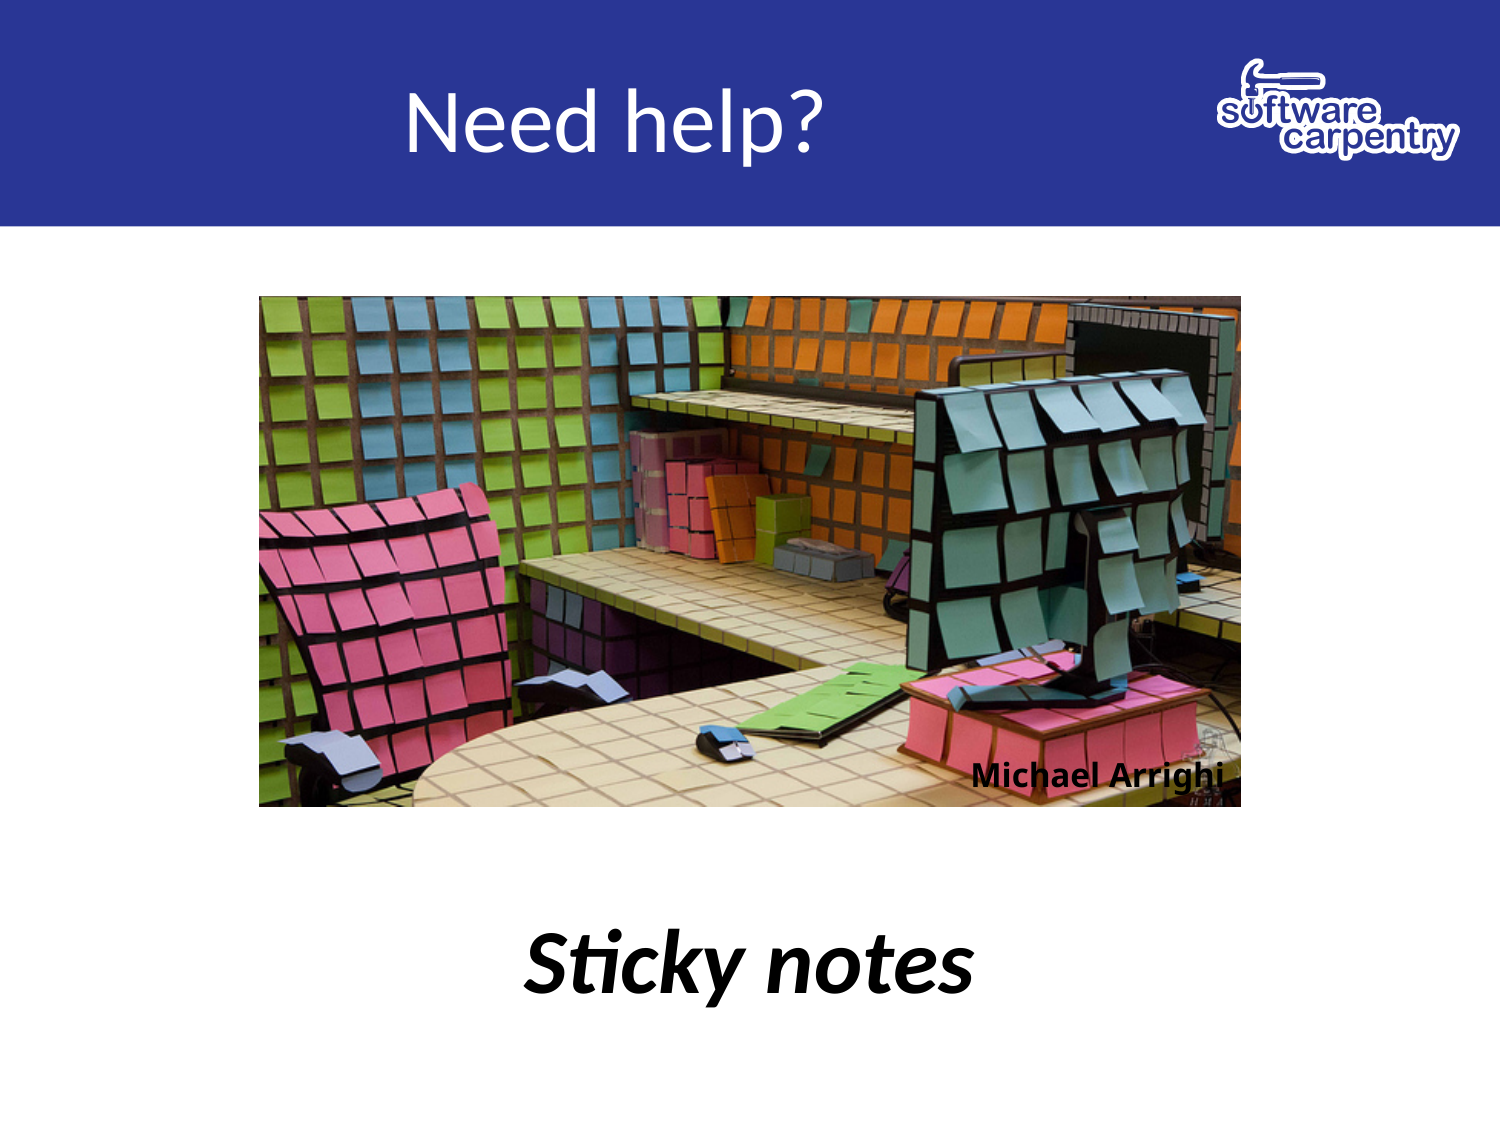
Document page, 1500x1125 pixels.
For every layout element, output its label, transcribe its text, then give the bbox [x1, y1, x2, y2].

text_box Sticky notes [0, 894, 1500, 1086]
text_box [259, 296, 1241, 808]
picture [1216, 57, 1461, 161]
title Need help? [51, 21, 1182, 210]
